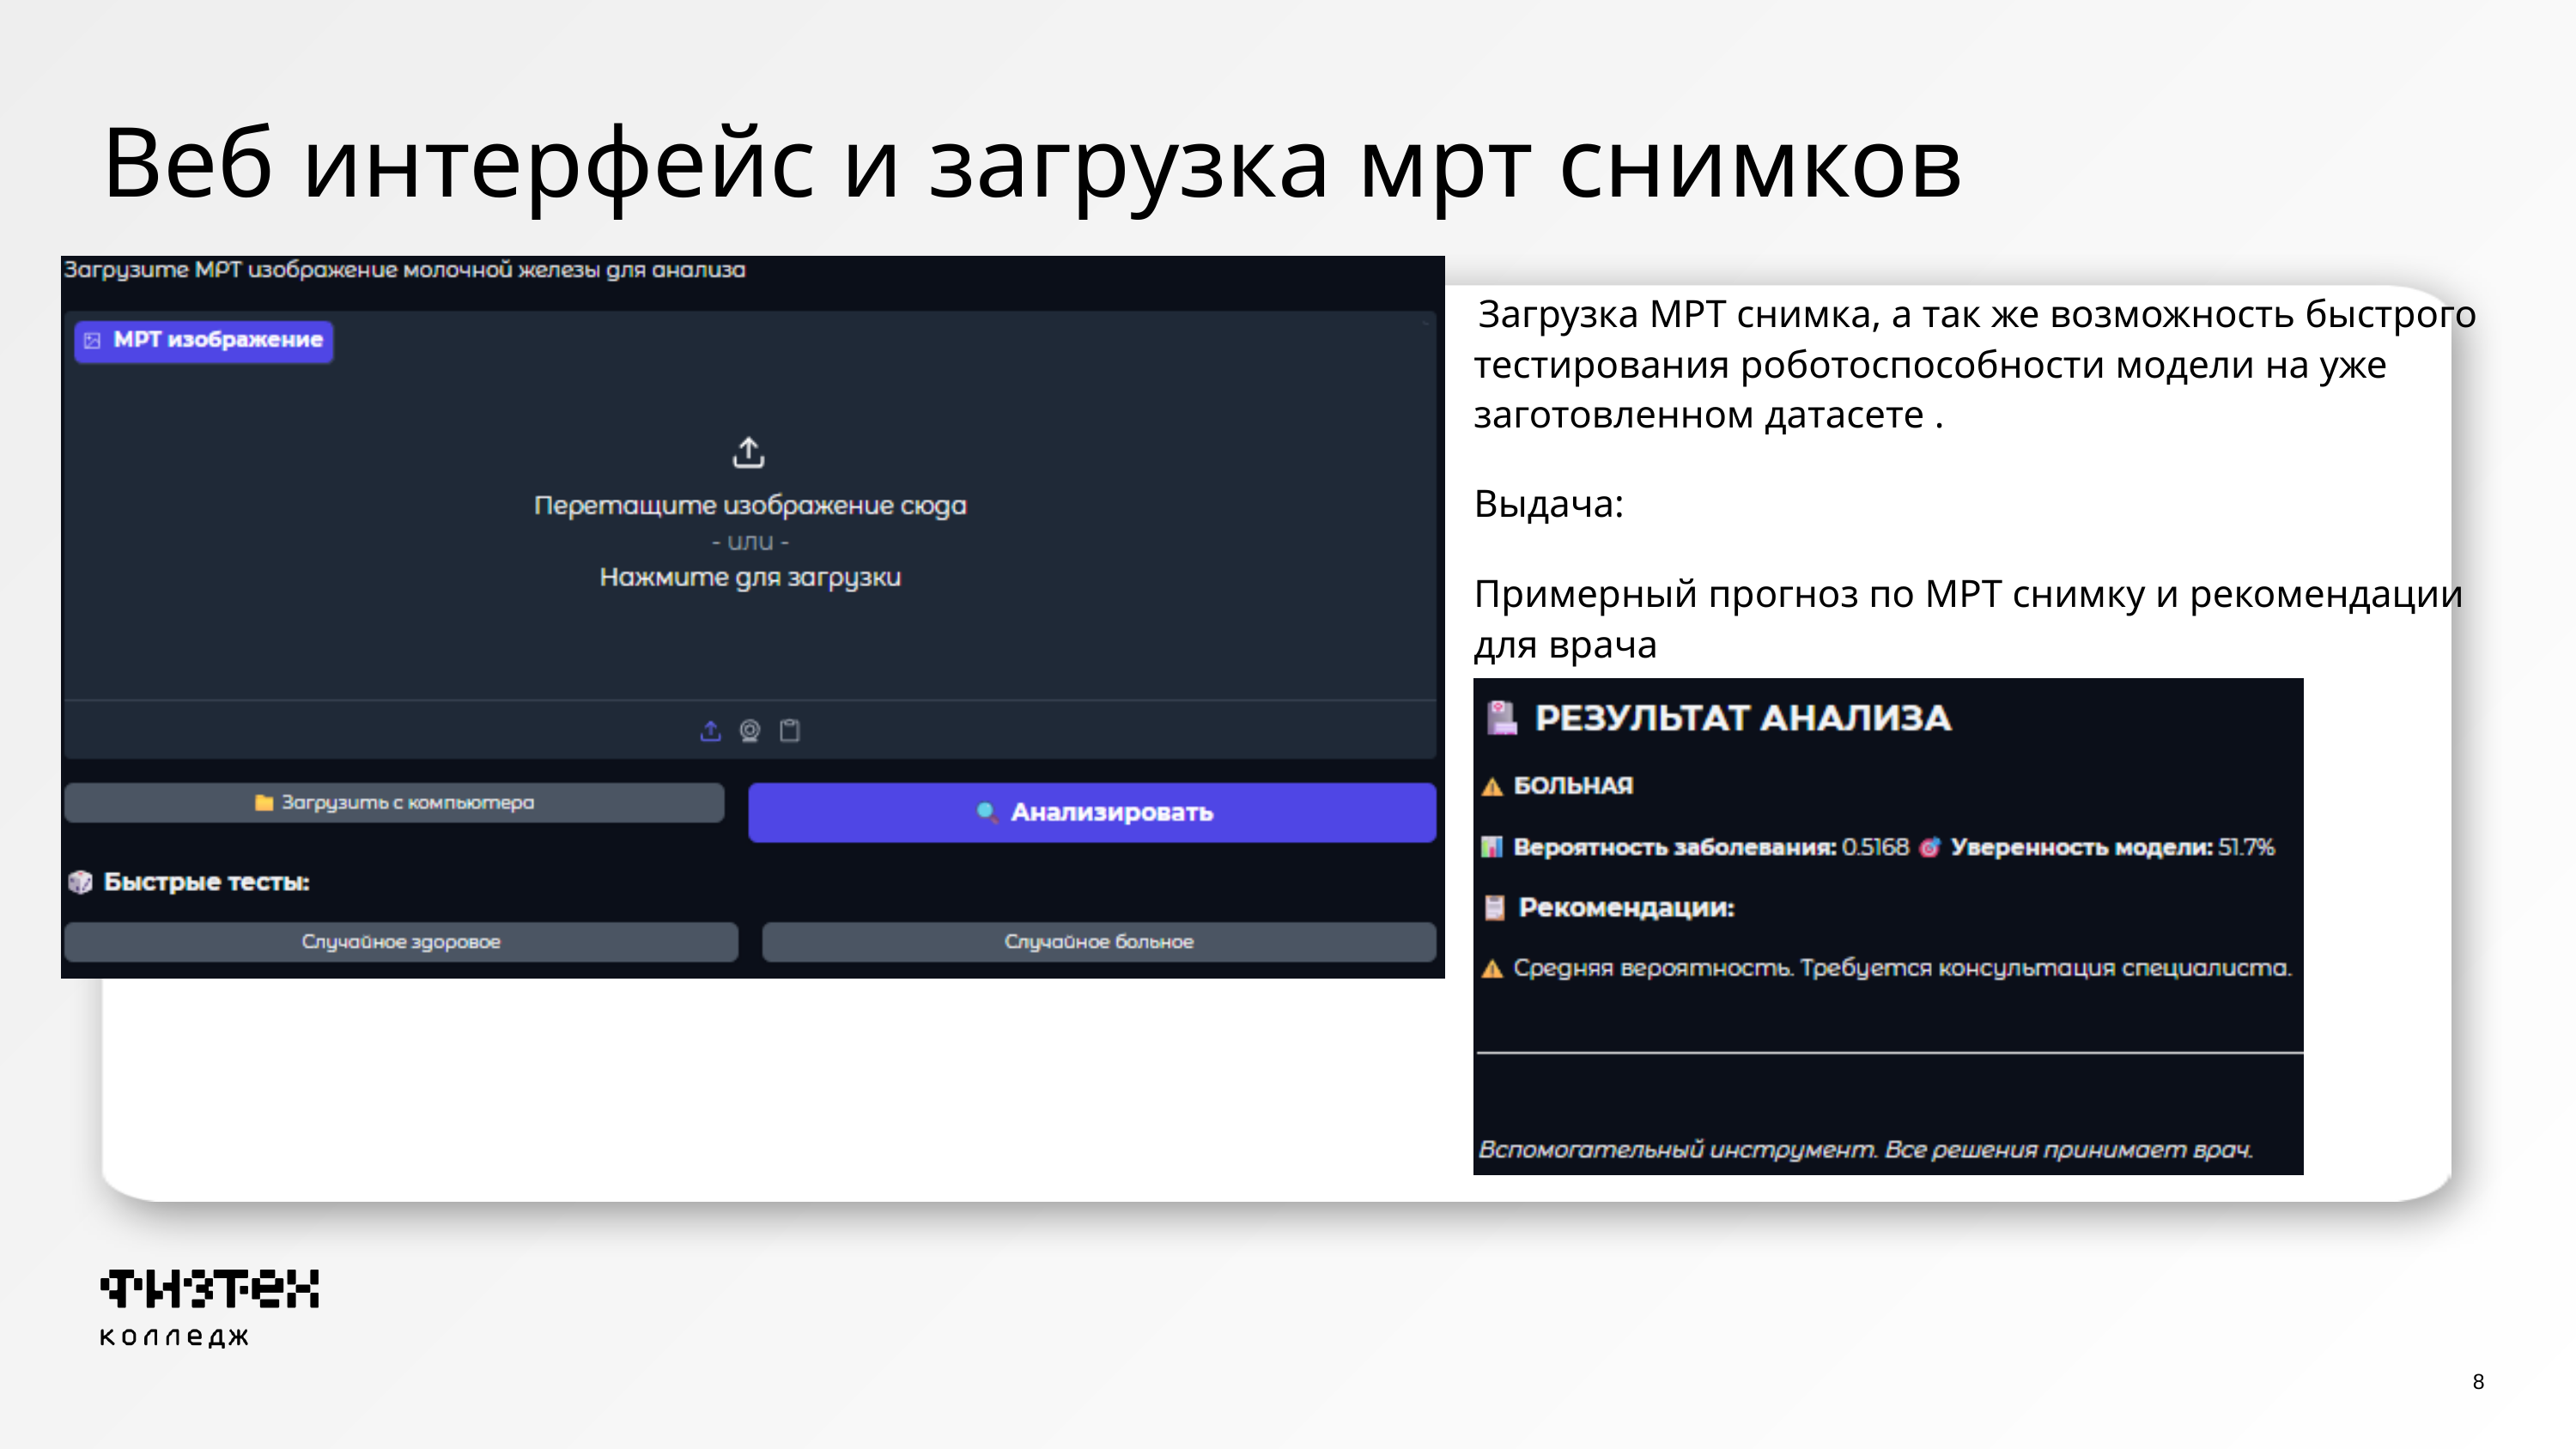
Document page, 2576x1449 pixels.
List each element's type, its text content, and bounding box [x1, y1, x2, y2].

picture [60, 256, 2451, 1203]
text_box Загрузка МРТ снимка, а так же возможность быстрого тестирования роботоспособности модели на уже заготовленном датасете . Выдача: Примерный прогноз по МРТ снимку и рекомендации для врача [2451, 284, 2481, 679]
slide_number <номер> [2460, 1361, 2573, 1404]
text_box Веб интерфейс и загрузка мрт снимков [100, 100, 2480, 216]
picture [100, 1270, 319, 1349]
